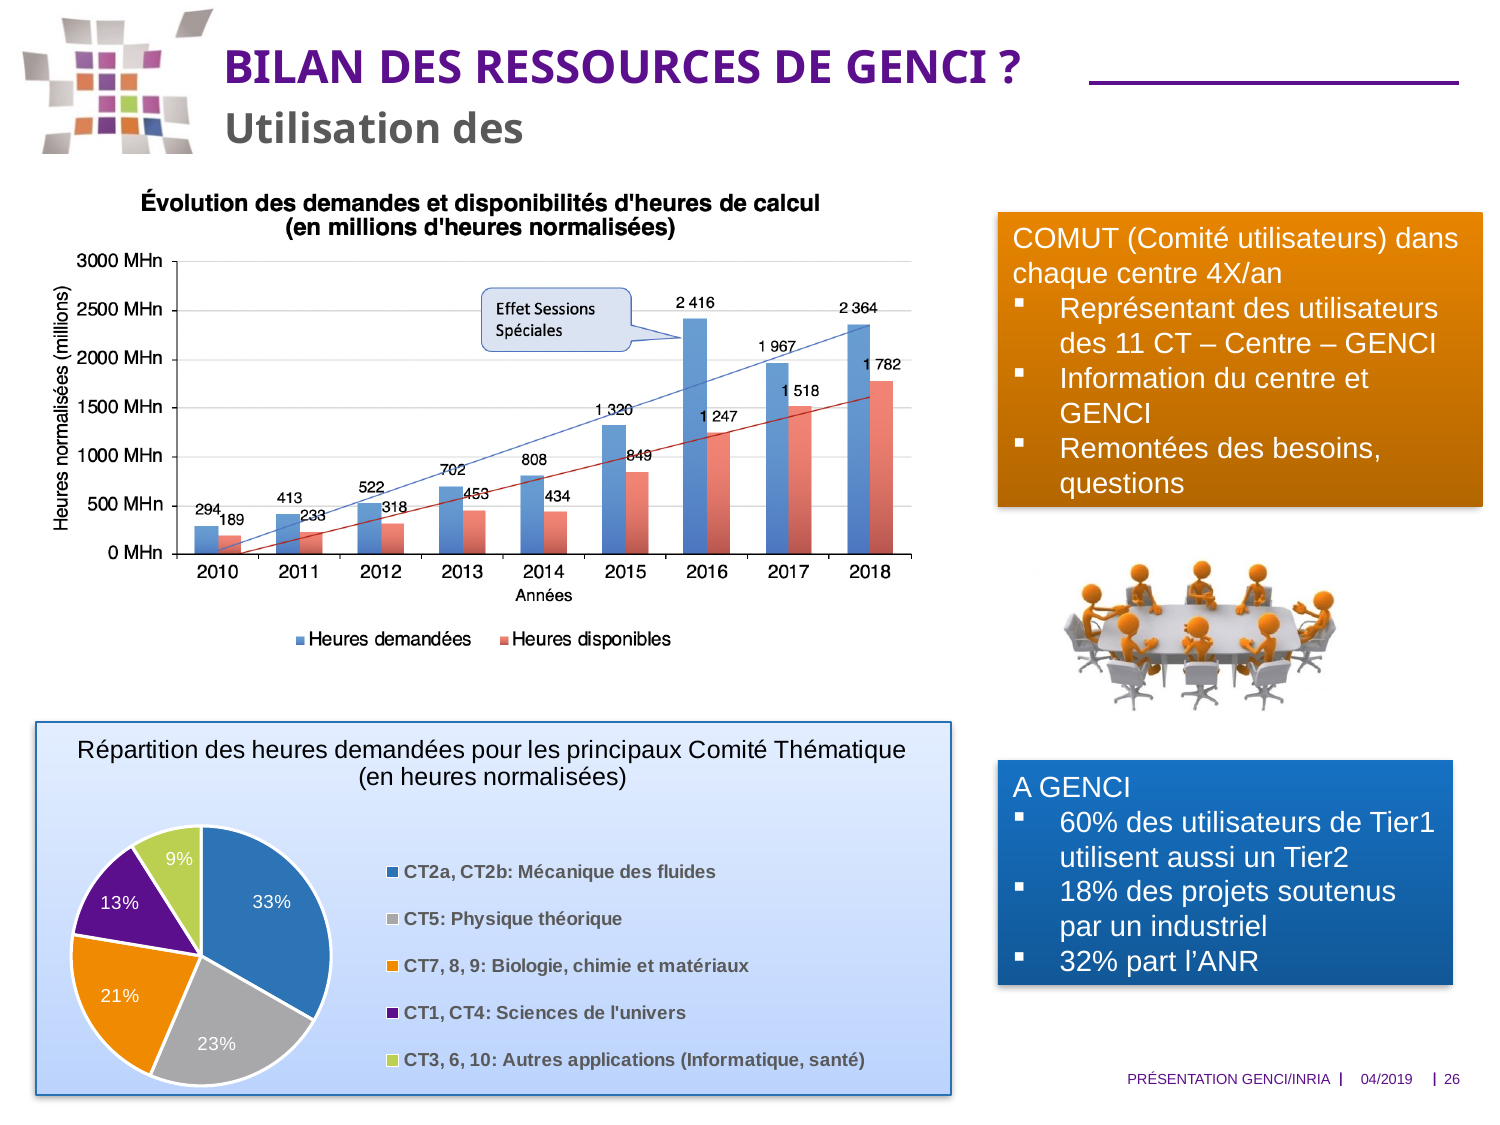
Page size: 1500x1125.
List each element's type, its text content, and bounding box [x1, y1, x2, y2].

slide_number 25 [1444, 1062, 1469, 1096]
footer Présentation GENCI/INRIA [956, 1062, 1331, 1096]
list Utilisation des ressources [209, 93, 760, 153]
text_box A GENCI 60% des utilisateurs de Tier1 utilisent aussi un Tier2 18% des projets soutenus par un industriel 32% part l’ANR [997, 760, 1453, 985]
title BilAn des ressources de GENCI ? [208, 30, 1089, 101]
slide_number 04/2019 [1341, 1062, 1433, 1096]
chart [0, 722, 952, 1125]
picture [0, 6, 919, 655]
text_box COMUT (Comité utilisateurs) dans chaque centre 4X/an Représentant des utilisateurs des 11 CT – Centre – GENCI Information du centre et GENCI Remontées des besoins, questions [997, 212, 1483, 507]
picture [1030, 536, 1368, 727]
